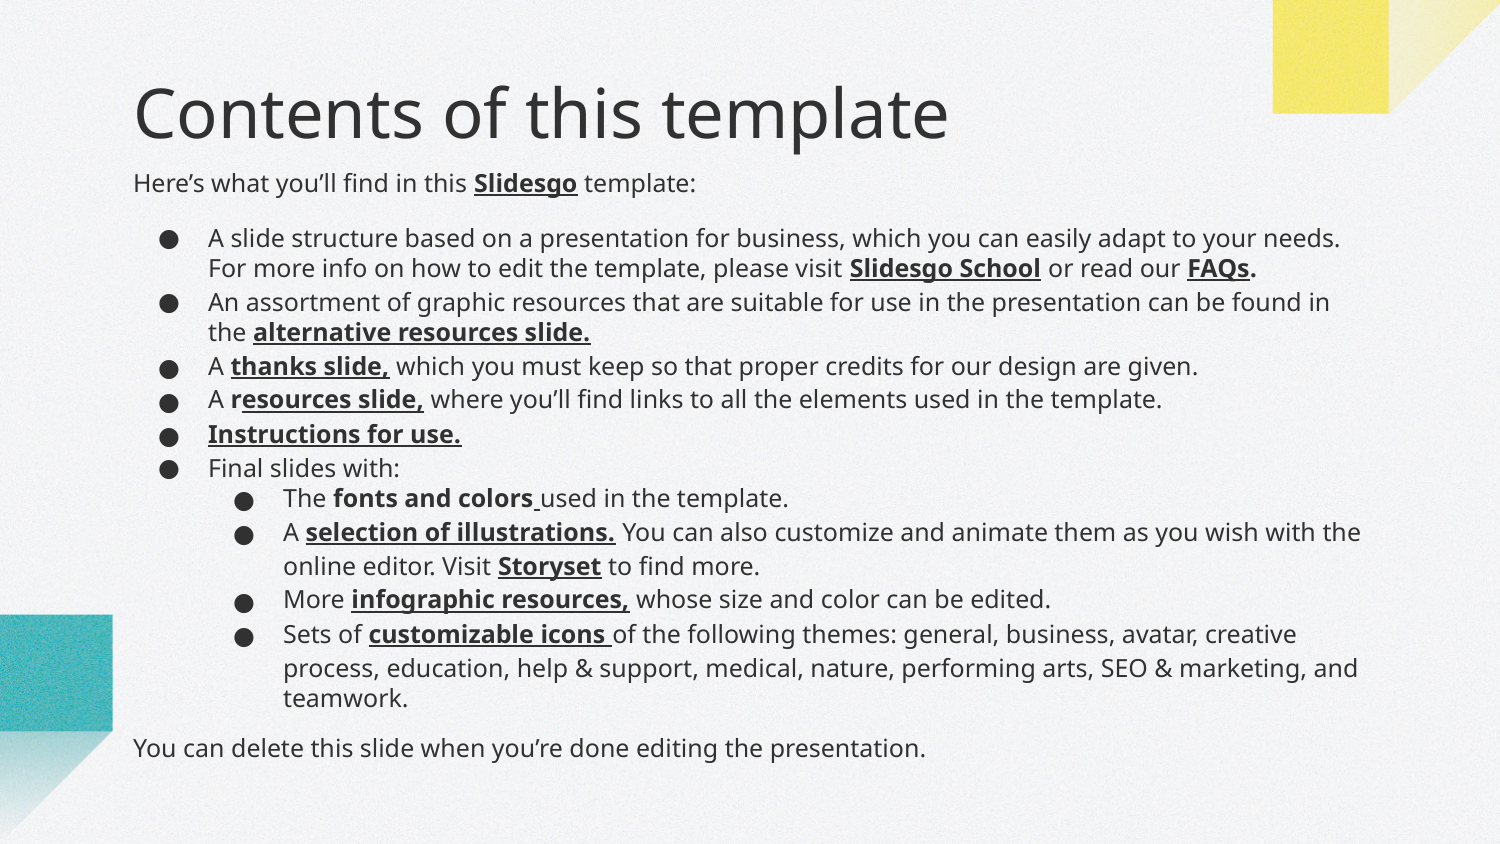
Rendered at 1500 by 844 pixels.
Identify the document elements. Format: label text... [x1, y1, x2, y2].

title Contents of this template [118, 63, 1159, 158]
list Here’s what you’ll find in this Slidesgo template: A slide structure based on a presentation for business, which you can easily adapt to your needs. For more info on how to edit the template, please visit Slidesgo School or read our FAQs. An assortment of graphic resources that are suitable for use in the presentation can be found in the alternative resources slide. A thanks slide, which you must keep so that proper credits for our design are given. A resources slide, where you’ll find links to all the elements used in the template. Instructions for use. Final slides with: The fonts and colors used in the template. A selection of illustrations. You can also customize and animate them as you wish with the online editor. Visit Storyset to find more. More infographic resources, whose size and color can be edited. Sets of customizable icons of the following themes: general, business, avatar, creative process, education, help & support, medical, nature, performing arts, SEO & marketing, and teamwork. You can delete this slide when you’re done editing the presentation. [118, 174, 1382, 756]
picture [0, 0, 1500, 844]
